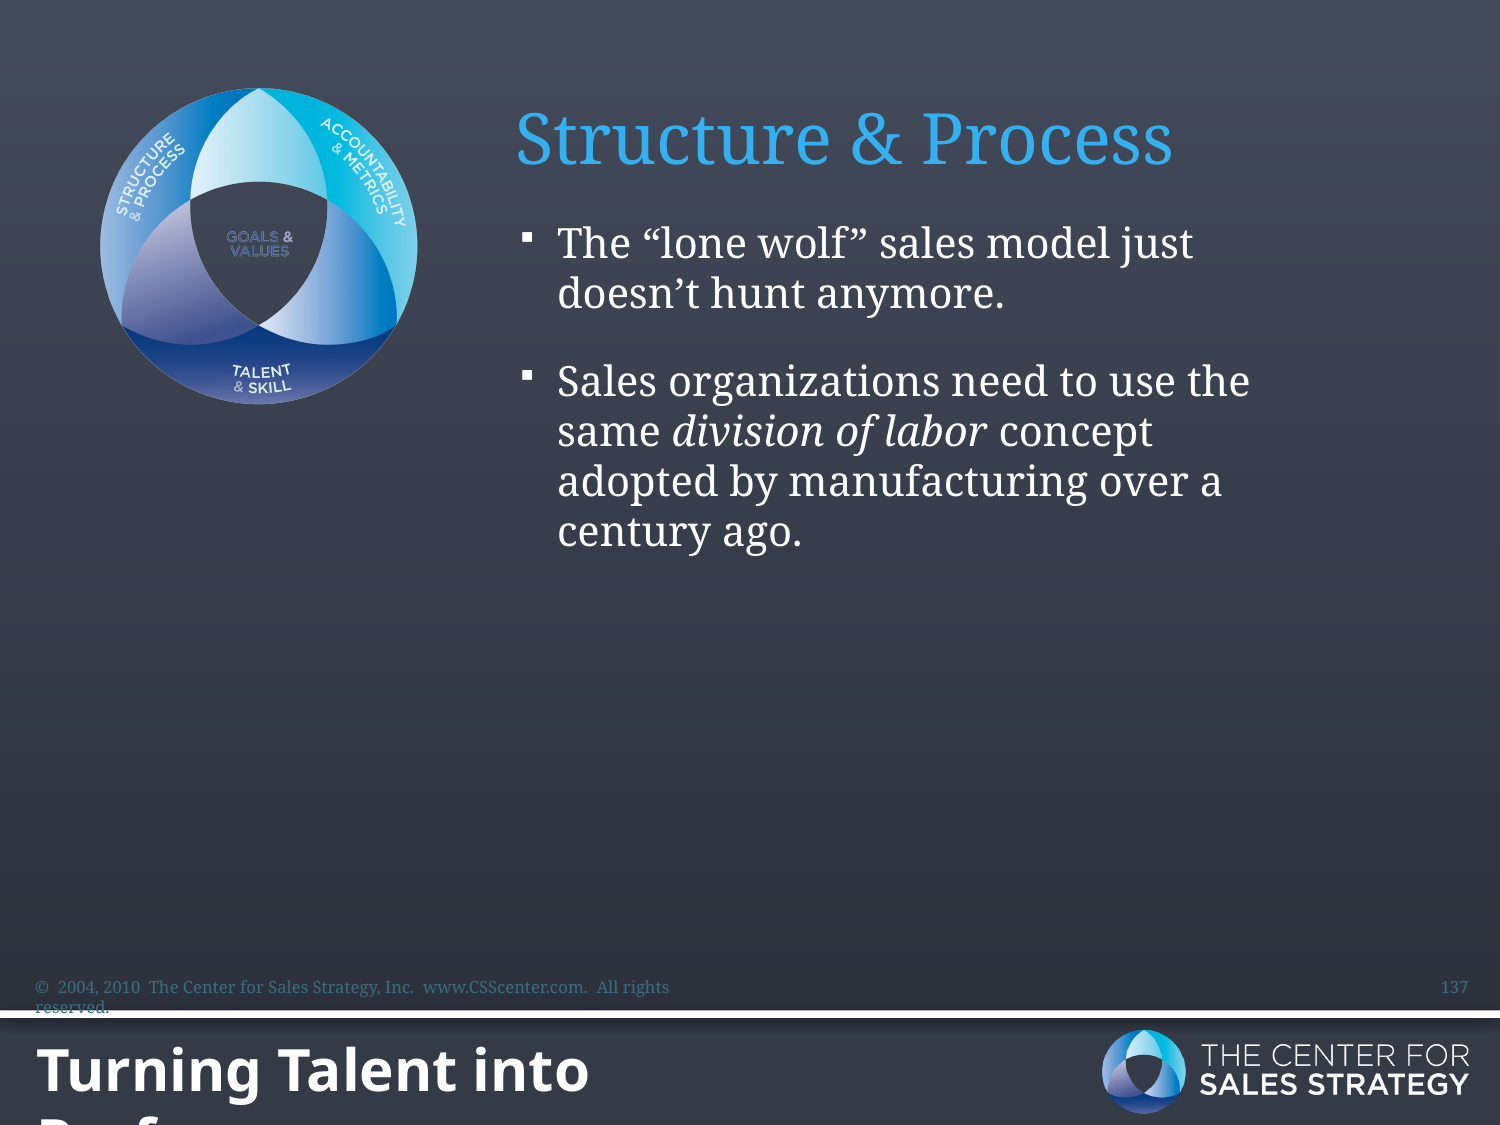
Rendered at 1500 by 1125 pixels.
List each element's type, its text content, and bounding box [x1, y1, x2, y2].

picture [1200, 1044, 1469, 1095]
picture [99, 87, 418, 406]
text_box Structure & Process [500, 54, 1300, 218]
picture [1094, 1023, 1195, 1121]
subtitle The “lone wolf” sales model just doesn’t hunt anymore. Sales organizations need to use the same division of labor concept adopted by manufacturing over a century ago. [500, 179, 1263, 605]
